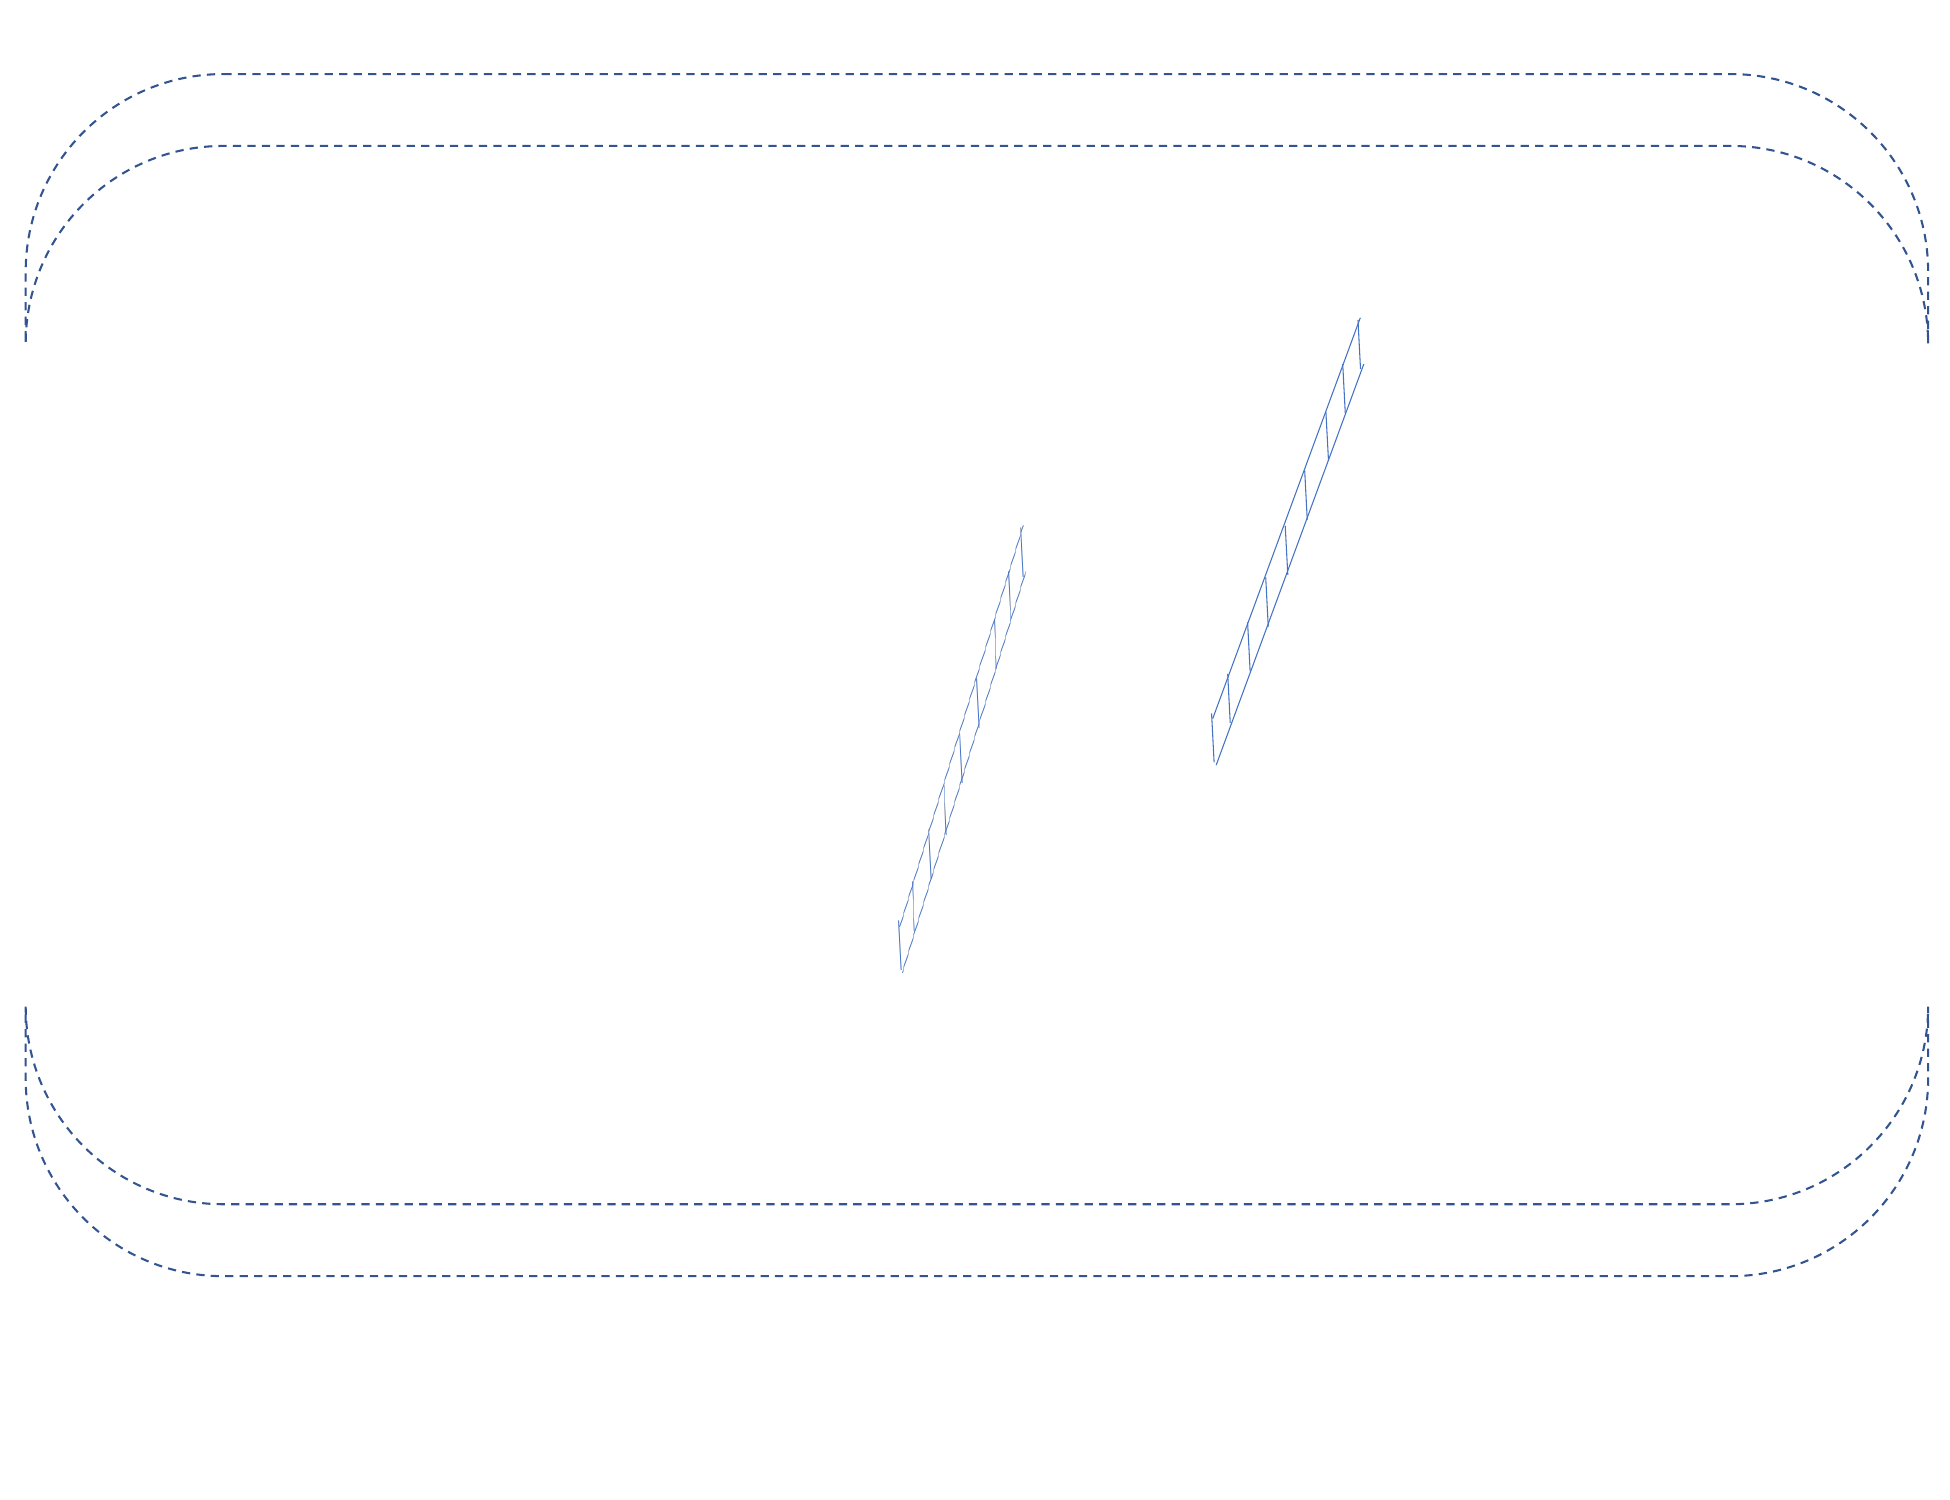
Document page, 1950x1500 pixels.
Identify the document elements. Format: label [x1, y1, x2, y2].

text_box [1247, 622, 1251, 672]
text_box [1357, 319, 1361, 369]
text_box [1212, 317, 1361, 719]
text_box [1325, 411, 1329, 461]
text_box [1227, 673, 1231, 723]
text_box [1265, 577, 1269, 627]
text_box [1211, 713, 1215, 763]
text_box [24, 73, 1930, 344]
text_box [1304, 470, 1308, 520]
text_box [1216, 364, 1364, 766]
picture [898, 525, 1026, 975]
text_box [24, 1006, 1930, 1278]
text_box [1342, 364, 1346, 414]
